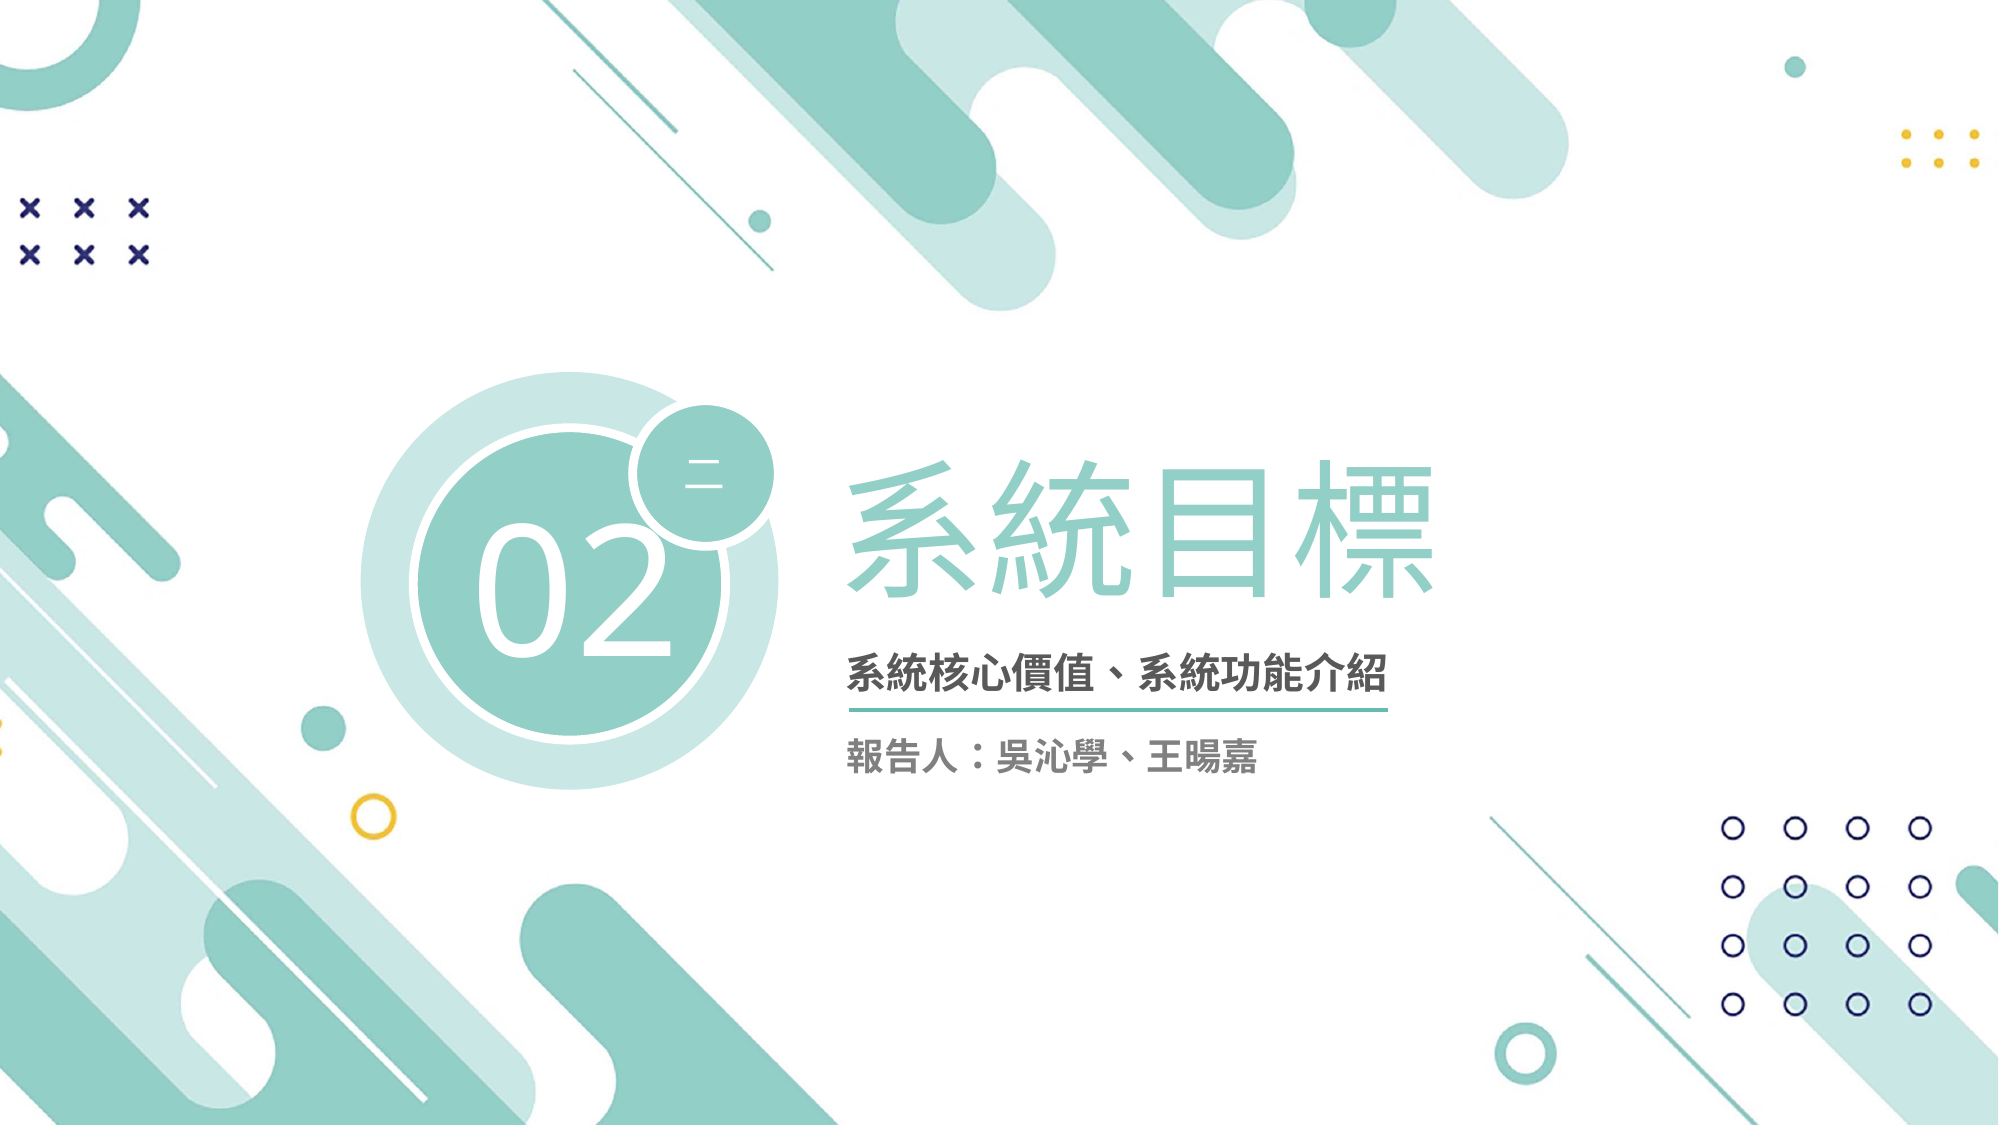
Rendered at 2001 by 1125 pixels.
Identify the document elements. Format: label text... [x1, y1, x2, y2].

picture [0, 0, 1999, 1125]
text_box 02 [455, 465, 702, 703]
text_box 系統核心價值、系統功能介紹 [830, 629, 1792, 746]
text_box 系統目標 [821, 428, 1840, 624]
text_box 報告人：吳沁學、王暘嘉 [810, 721, 1296, 783]
text_box 二 [669, 440, 742, 507]
